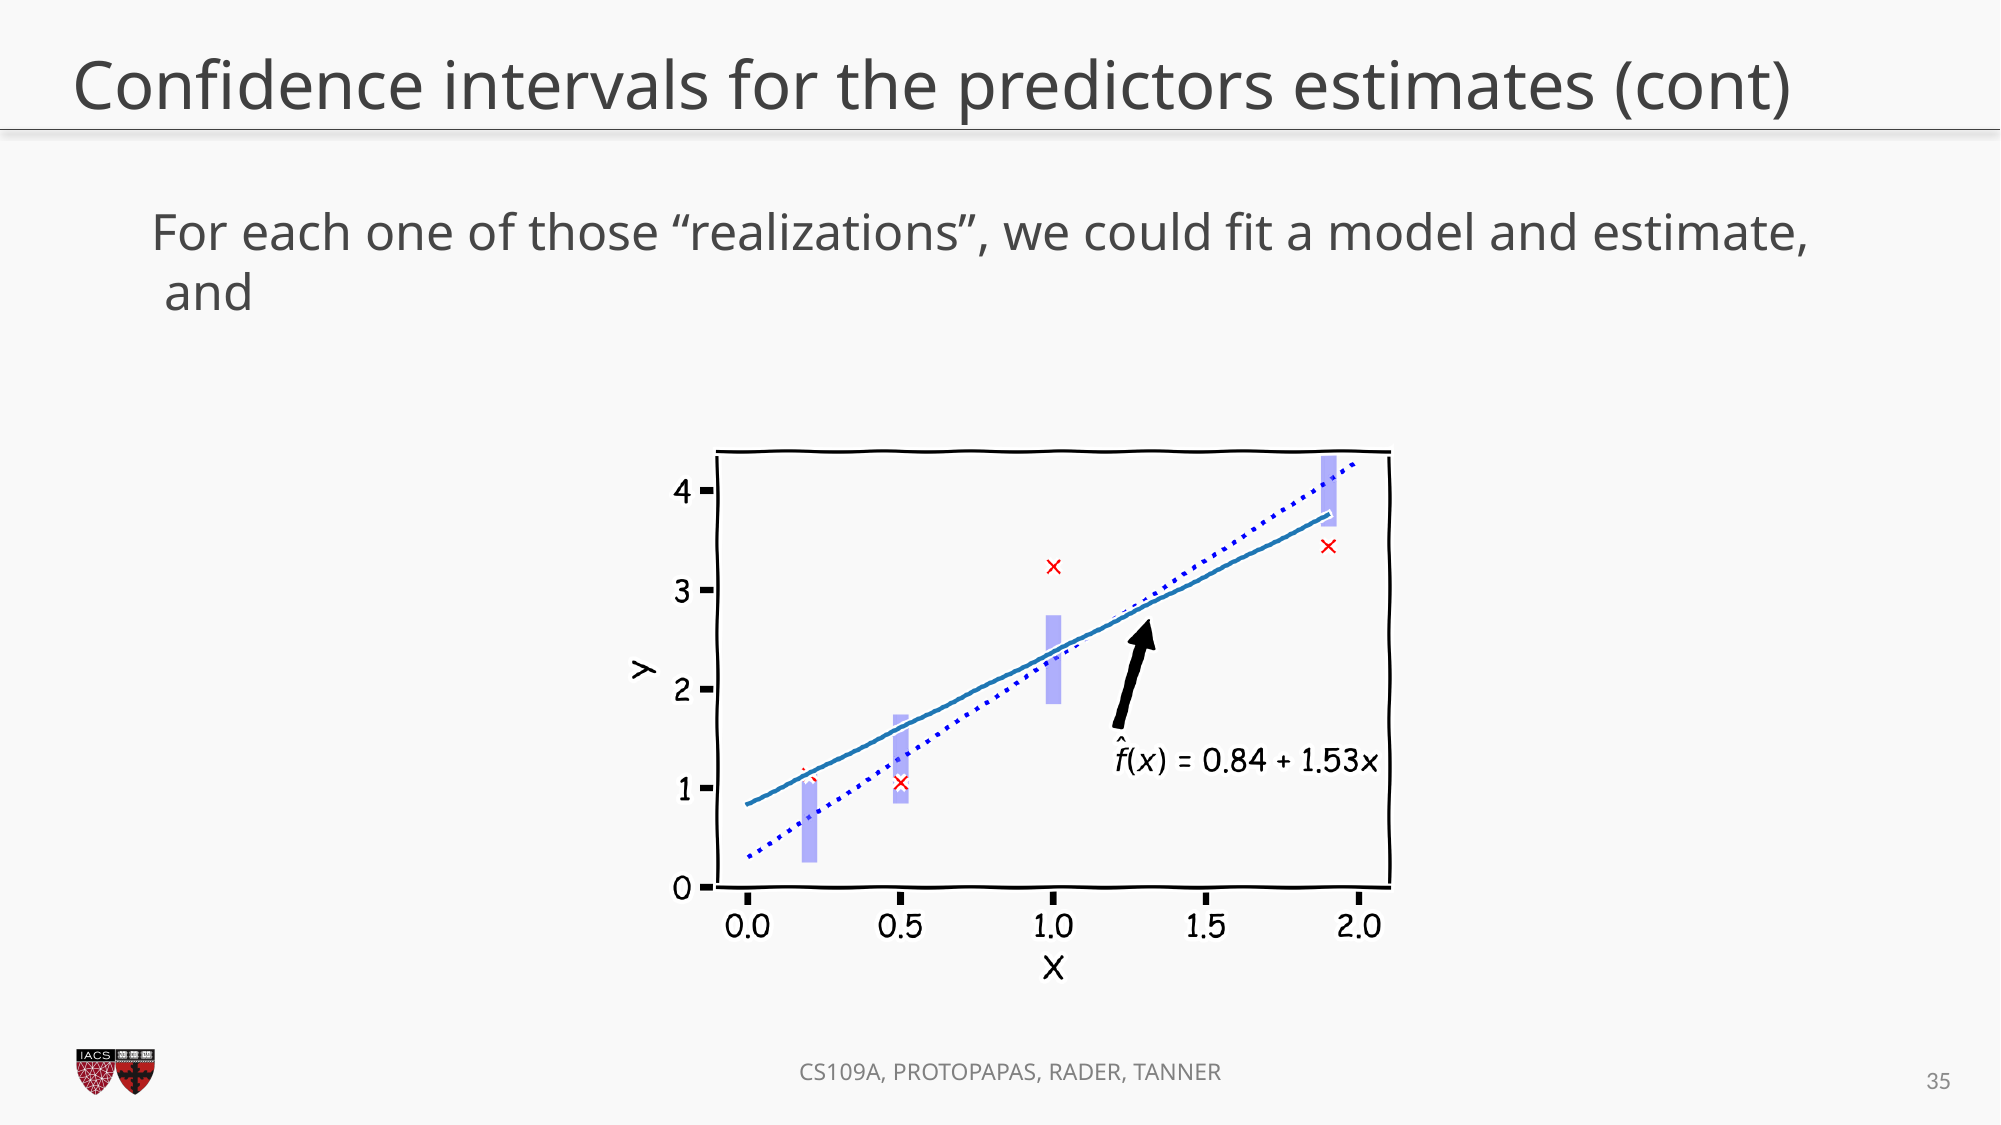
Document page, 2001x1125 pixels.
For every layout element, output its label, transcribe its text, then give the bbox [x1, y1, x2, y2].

slide_number 34 [1500, 1050, 1967, 1110]
title Confidence intervals for the predictors estimates (cont) [57, 35, 1943, 162]
picture [75, 1049, 155, 1095]
picture [524, 374, 1486, 1016]
